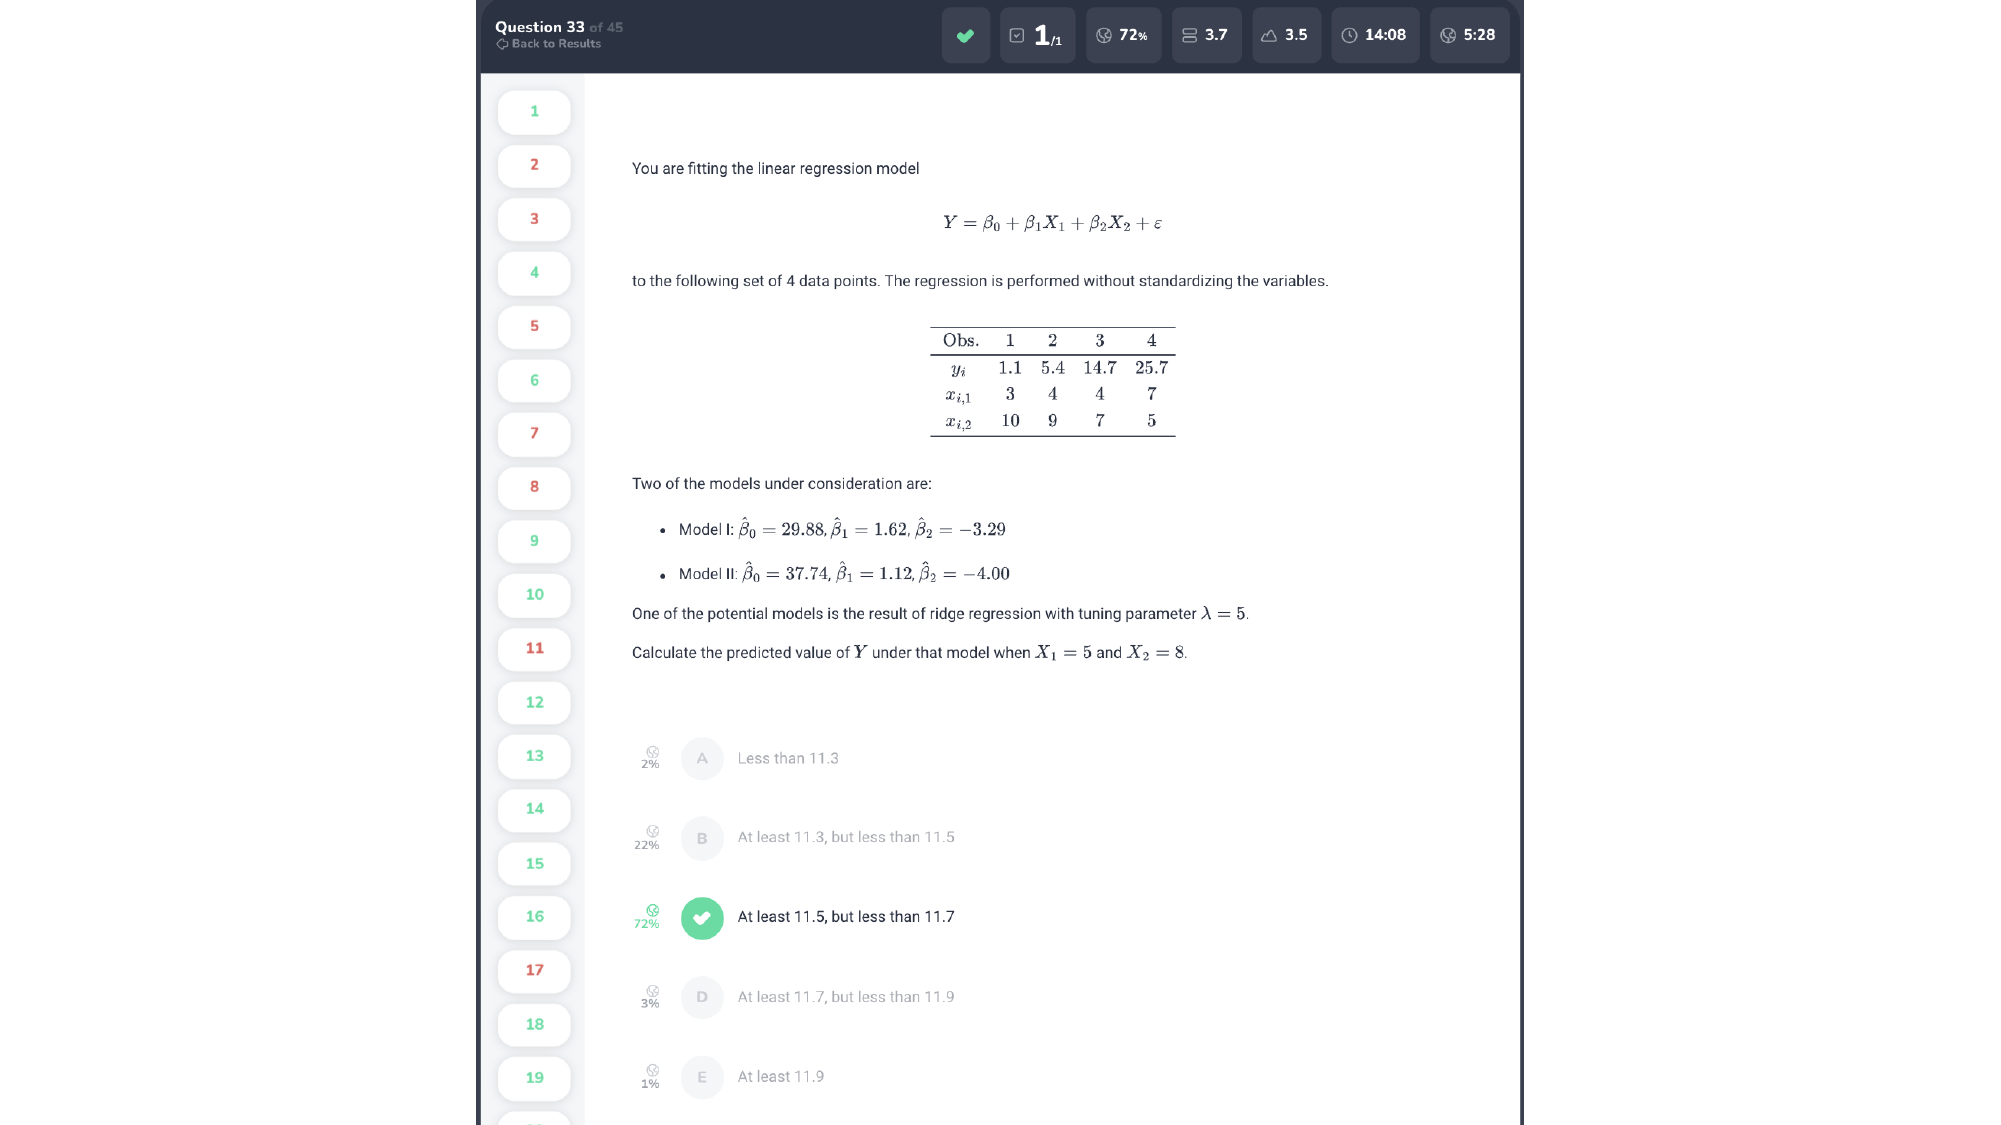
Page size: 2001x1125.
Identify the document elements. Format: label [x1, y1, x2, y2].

picture [475, 0, 1524, 1125]
